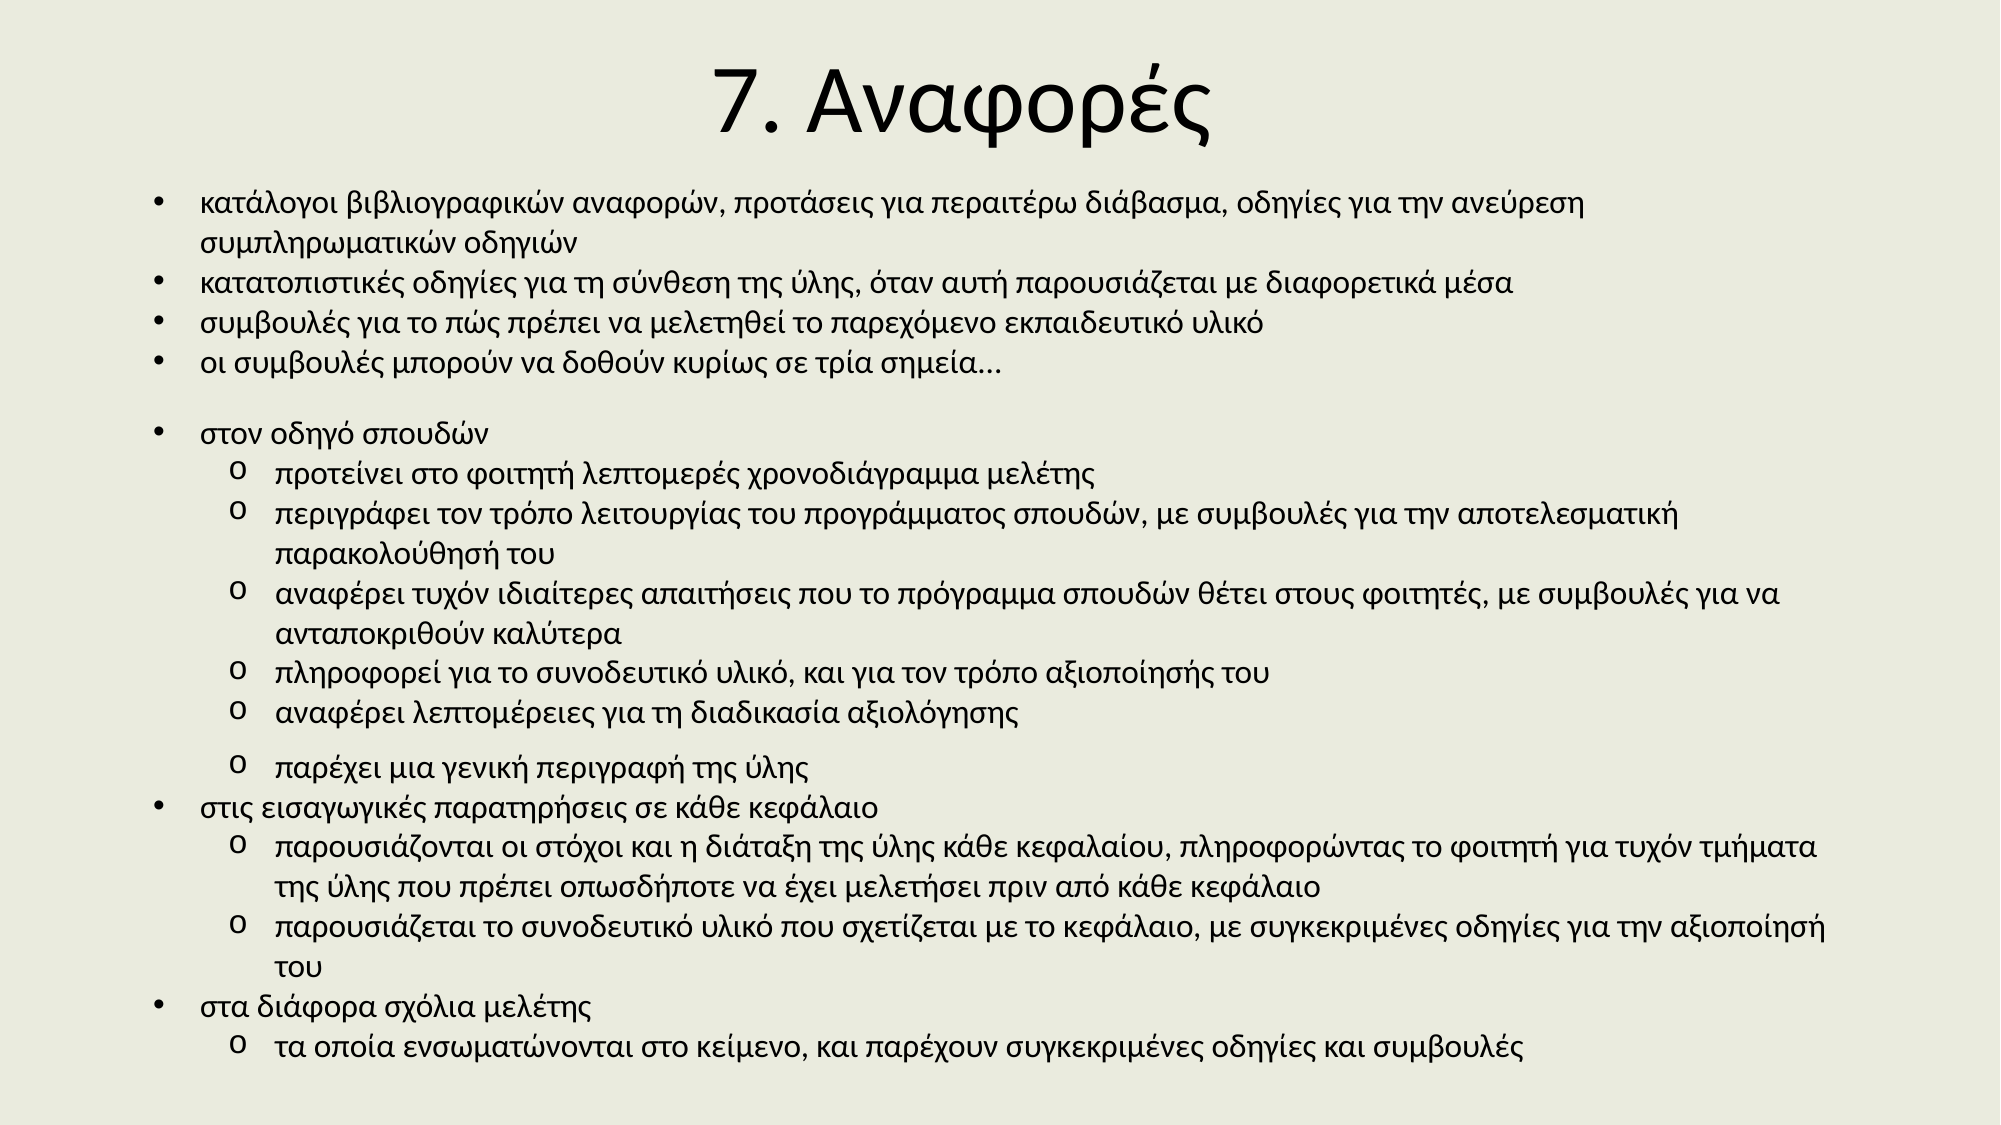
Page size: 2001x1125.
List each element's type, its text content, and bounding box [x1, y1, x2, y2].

text_box κατάλογοι βιβλιογραφικών αναφορών, προτάσεις για περαιτέρω διάβασμα, οδηγίες για την ανεύρεση συμπληρωματικών οδηγιών κατατοπιστικές οδηγίες για τη σύνθεση της ύλης, όταν αυτή παρουσιάζεται με διαφορετικά μέσα συμβουλές για το πώς πρέπει να μελετηθεί το παρεχόμενο εκπαιδευτικό υλικό οι συμβουλές μπορούν να δοθούν κυρίως σε τρία σημεία... στον οδηγό σπουδών προτείνει στο φοιτητή λεπτομερές χρονοδιάγραμμα μελέτης περιγράφει τον τρόπο λειτουργίας του προγράμματος σπουδών, με συμβουλές για την αποτελεσματική παρακολούθησή του αναφέρει τυχόν ιδιαίτερες απαιτήσεις που το πρόγραμμα σπουδών θέτει στους φοιτητές, με συμβουλές για να ανταποκριθούν καλύτερα πληροφορεί για το συνοδευτικό υλικό, και για τον τρόπο αξιοποίησής του αναφέρει λεπτομέρειες για τη διαδικασία αξιολόγησης παρέχει μια γενική περιγραφή της ύλης στις εισαγωγικές παρατηρήσεις σε κάθε κεφάλαιο παρουσιάζονται οι στόχοι και η διάταξη της ύλης κάθε κεφαλαίου, πληροφορώντας το φοιτητή για τυχόν τμήματα της ύλης που πρέπει οπωσδήποτε να έχει μελετήσει πριν από κάθε κεφάλαιο παρουσιάζεται το συνοδευτικό υλικό που σχετίζεται με το κεφάλαιο, με συγκεκριμένες οδηγίες για την αξιοποίησή του στα διάφορα σχόλια μελέτης τα οποία ενσωματώνονται στο κείμενο, και παρέχουν συγκεκριμένες οδηγίες και συμβουλές [153, 140, 1847, 1125]
text_box 7. Αναφορές [227, 0, 1695, 140]
